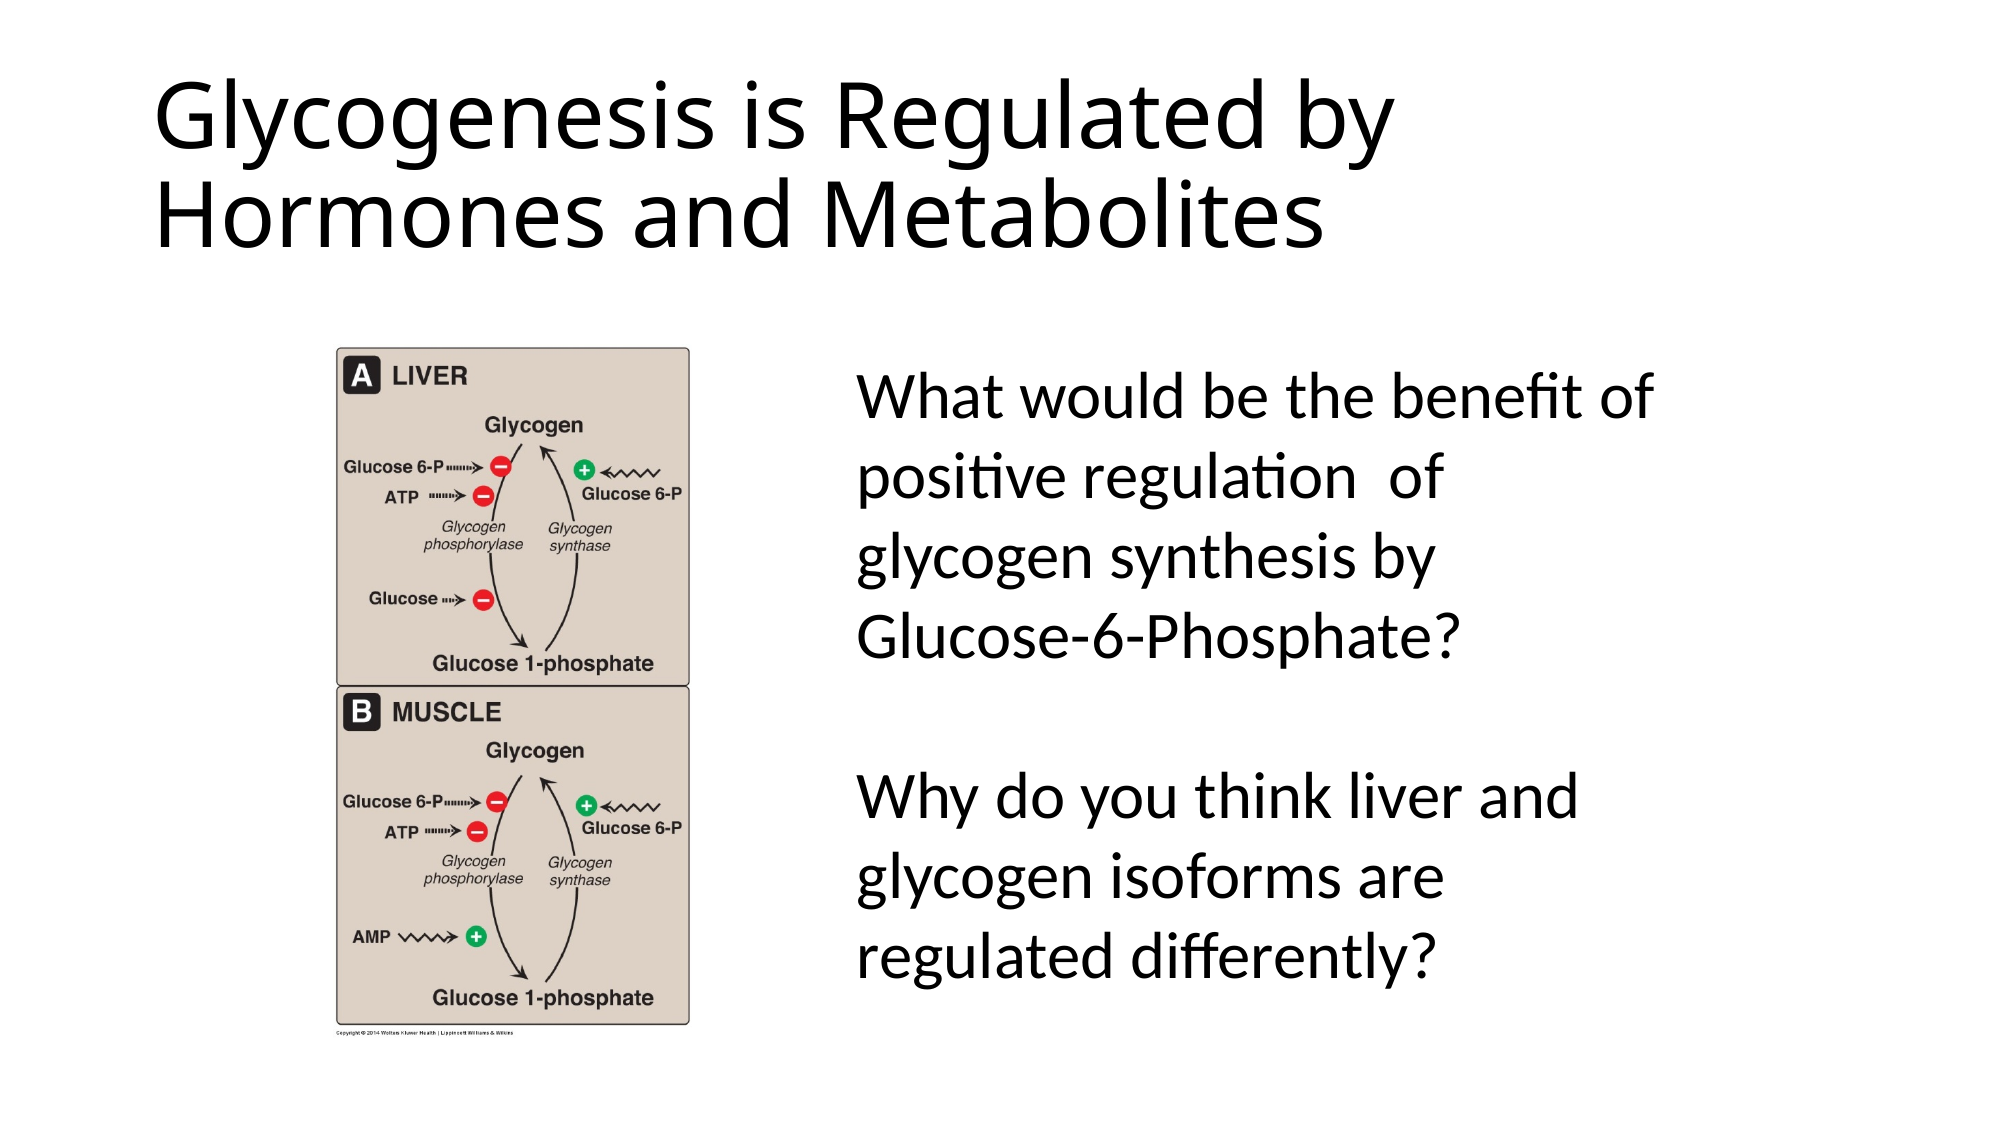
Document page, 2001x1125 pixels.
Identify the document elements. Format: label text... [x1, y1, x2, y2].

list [333, 344, 692, 1038]
title Glycogenesis is Regulated by Hormones and Metabolites [137, 59, 1863, 278]
text_box What would be the benefit of positive regulation of glycogen synthesis by Glucose-6-Phosphate? Why do you think liver and glycogen isoforms are regulated differently? [841, 344, 1695, 1000]
